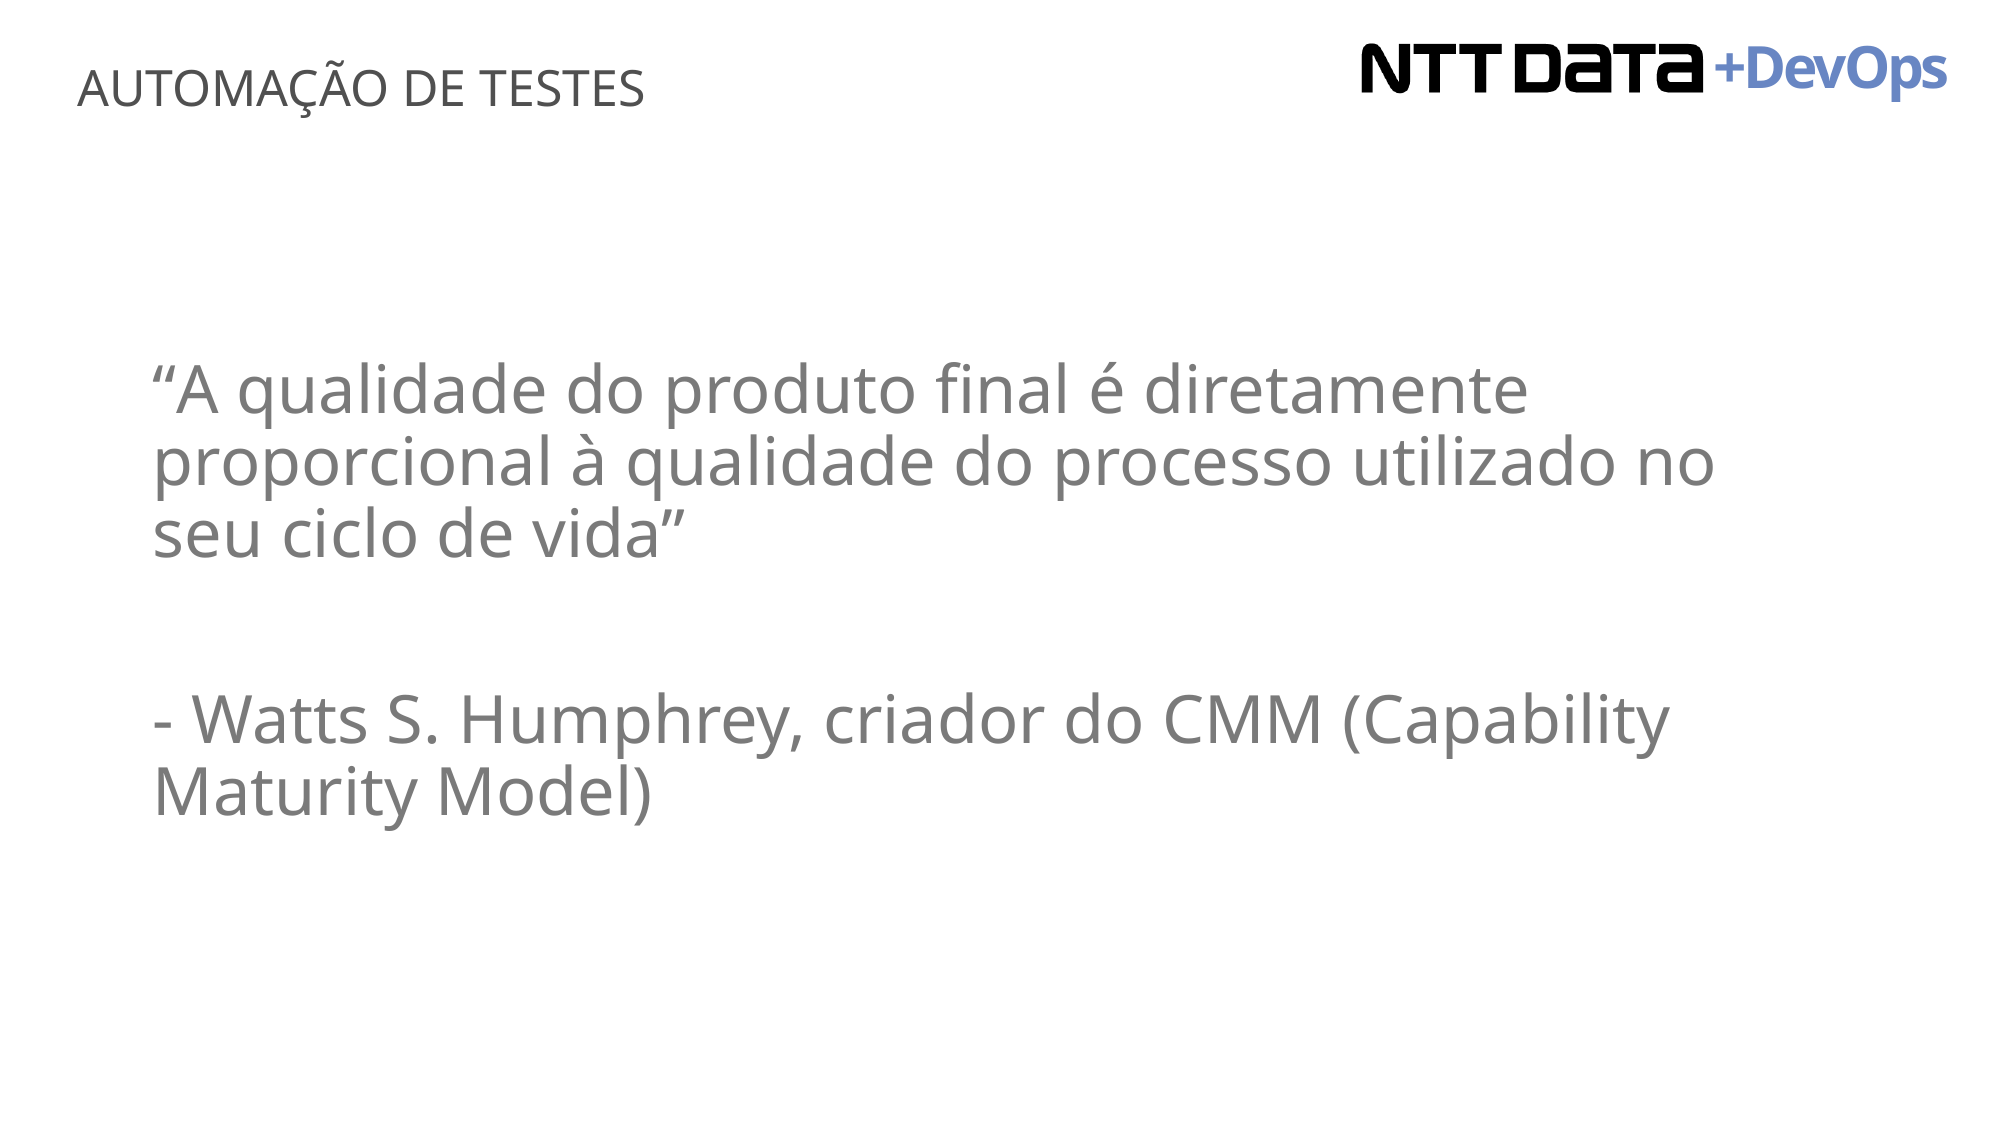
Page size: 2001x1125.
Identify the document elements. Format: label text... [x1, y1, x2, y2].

title AUTOMAÇÃO DE TESTES [62, 31, 1153, 149]
list “A qualidade do produto final é diretamente proporcional à qualidade do processo utilizado no seu ciclo de vida” - Watts S. Humphrey, criador do CMM (Capability Maturity Model) [137, 348, 1847, 973]
picture [1337, 19, 1726, 116]
